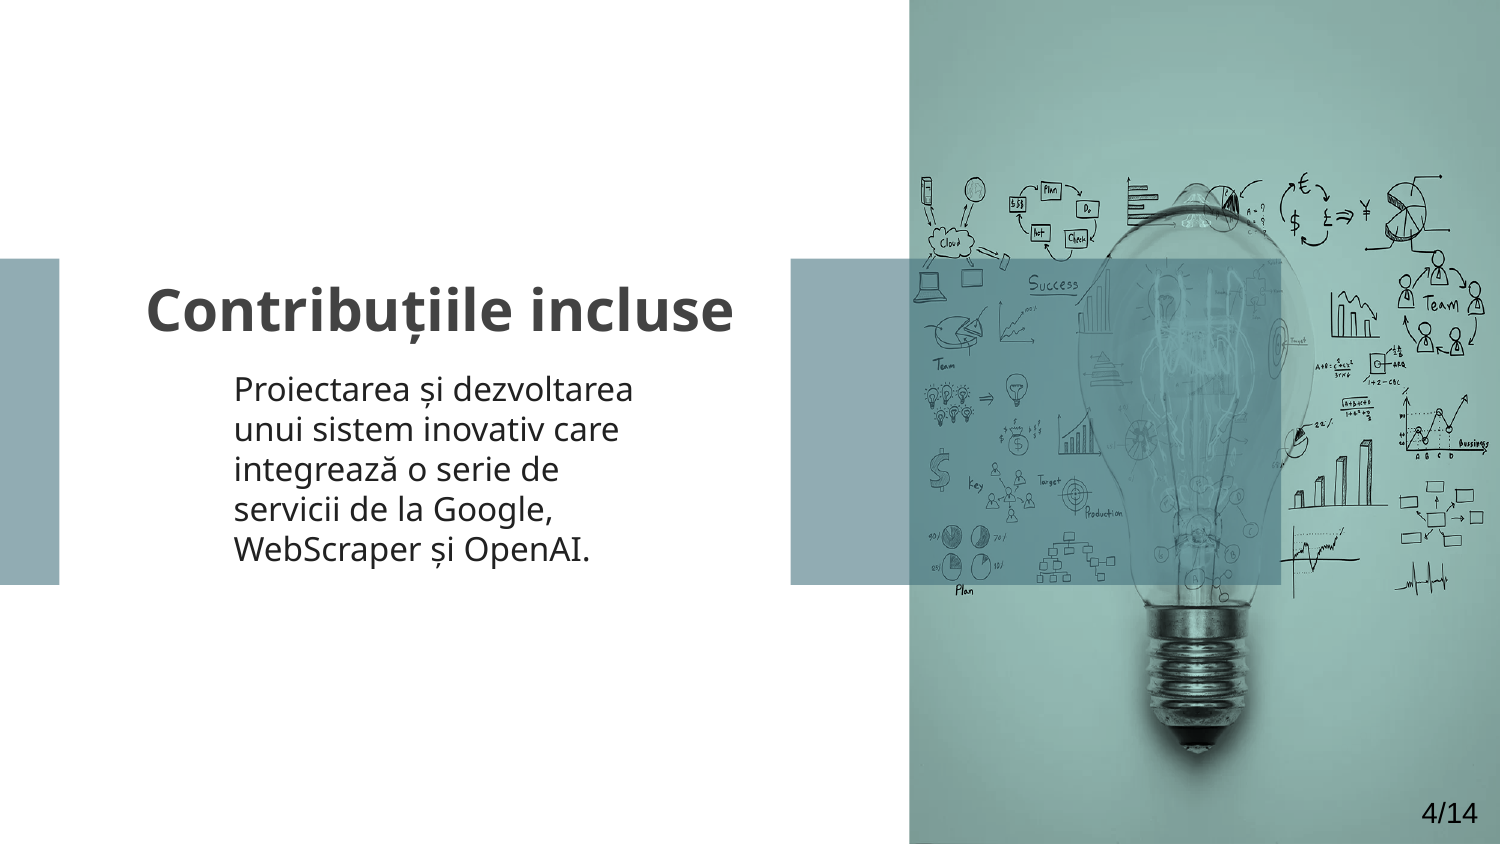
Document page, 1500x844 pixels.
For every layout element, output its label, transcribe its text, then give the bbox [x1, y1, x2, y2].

title Contribuțiile incluse [83, 234, 750, 383]
text_box [0, 258, 60, 585]
subtitle Proiectarea și dezvoltarea unui sistem inovativ care integrează o serie de servicii de la Google, WebScraper și OpenAI. [218, 383, 685, 546]
picture [909, 0, 1500, 844]
text_box [790, 258, 903, 585]
